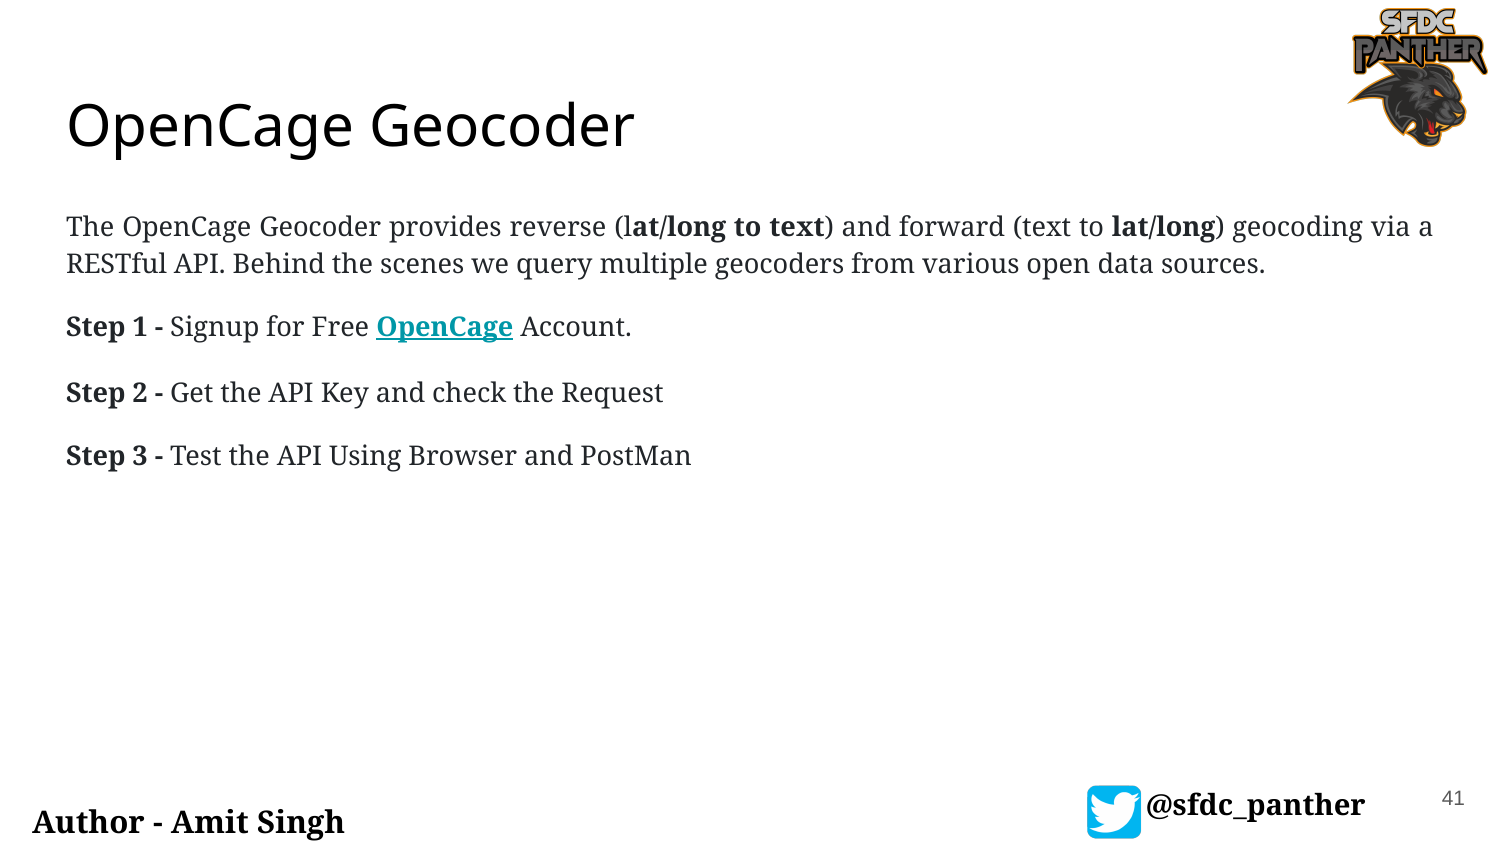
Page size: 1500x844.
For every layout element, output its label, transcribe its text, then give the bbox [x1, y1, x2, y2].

picture [1347, 8, 1488, 147]
picture [1085, 784, 1144, 842]
title OpenCage Geocoder [51, 72, 1449, 167]
list The OpenCage Geocoder provides reverse (lat/long to text) and forward (text to lat/long) geocoding via a RESTful API. Behind the scenes we query multiple geocoders from various open data sources. Step 1 - Signup for Free OpenCage Account. Step 2 - Get the API Key and check the Request Step 3 - Test the API Using Browser and PostMan [51, 189, 1449, 750]
slide_number 41 [1389, 764, 1480, 830]
